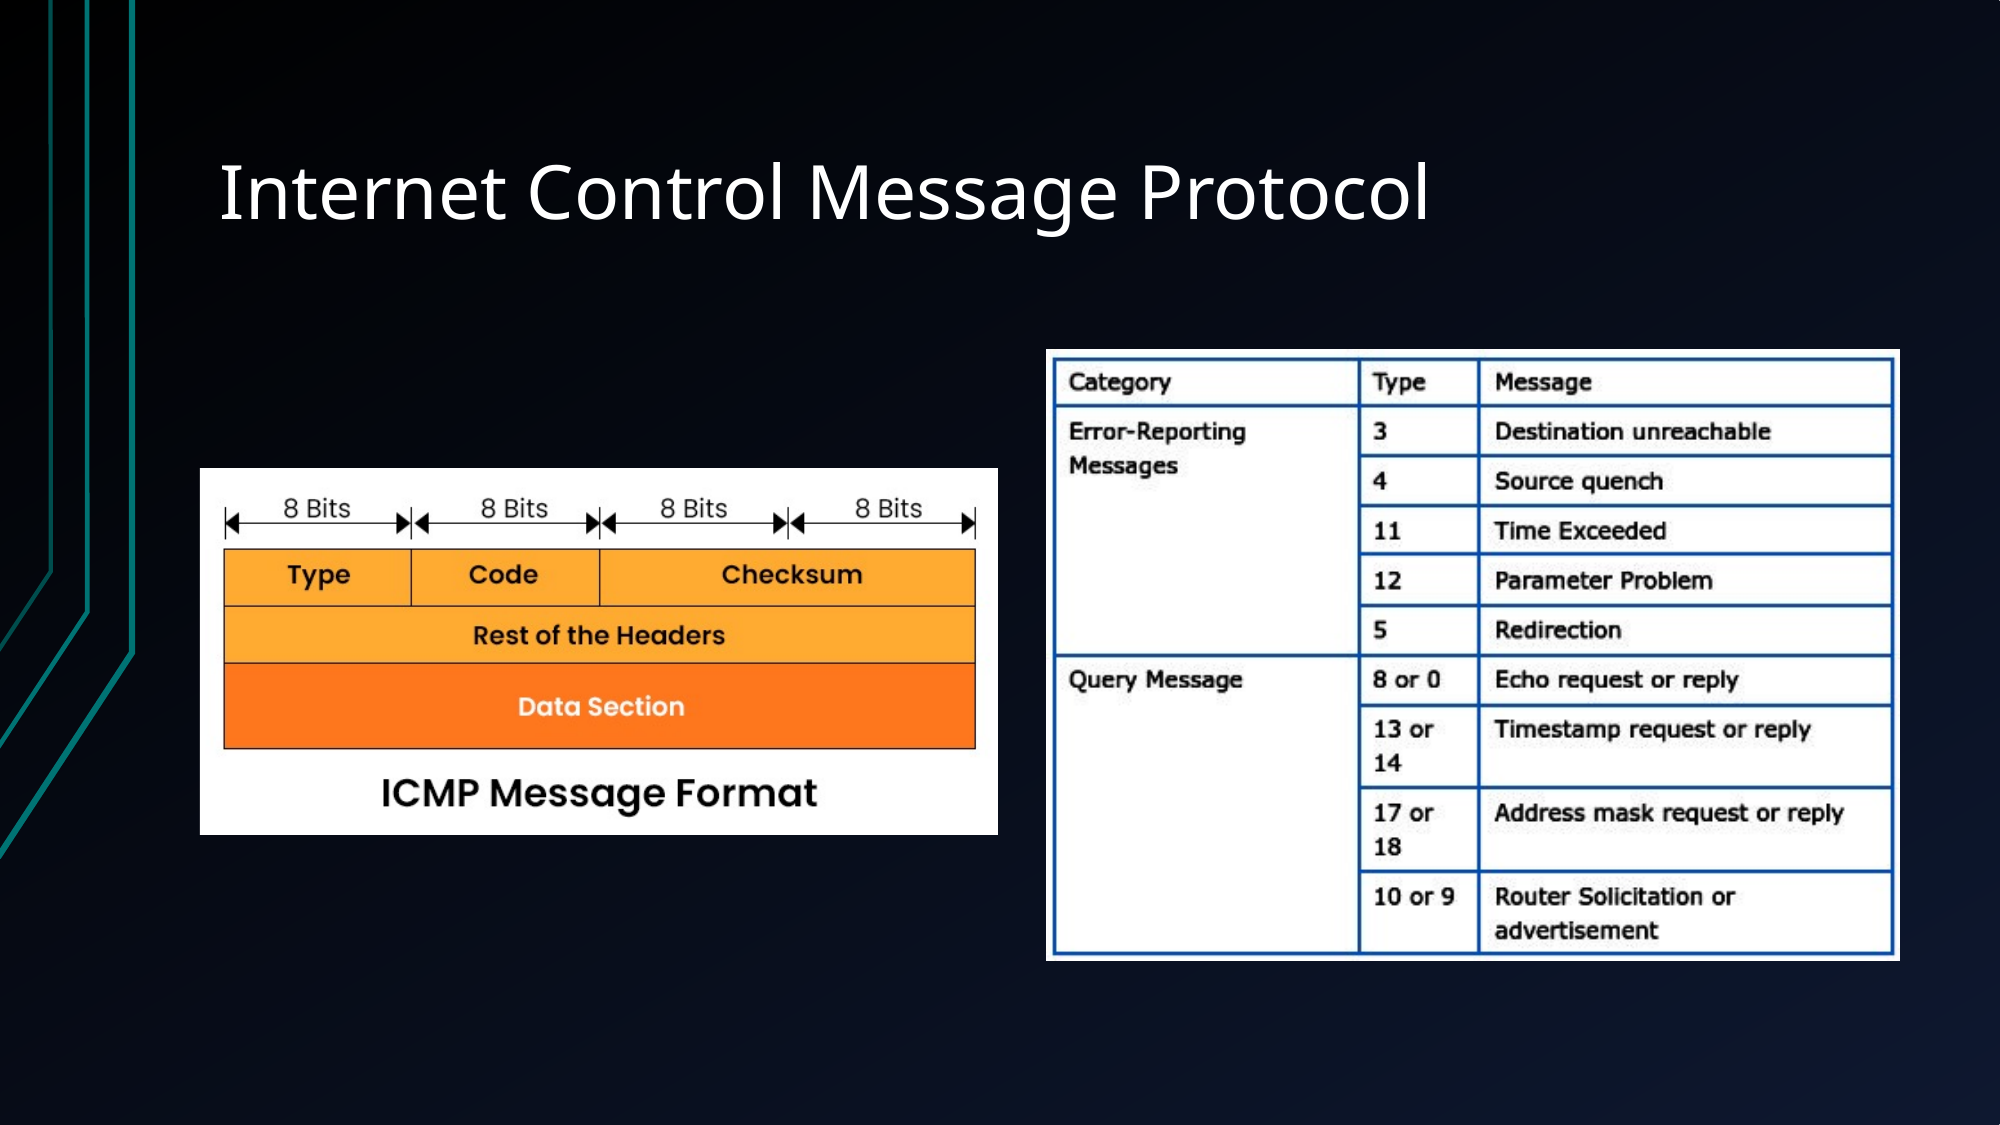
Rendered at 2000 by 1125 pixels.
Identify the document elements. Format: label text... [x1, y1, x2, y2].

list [1046, 349, 1900, 961]
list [199, 467, 999, 835]
title Internet Control Message Protocol [199, 45, 1900, 246]
